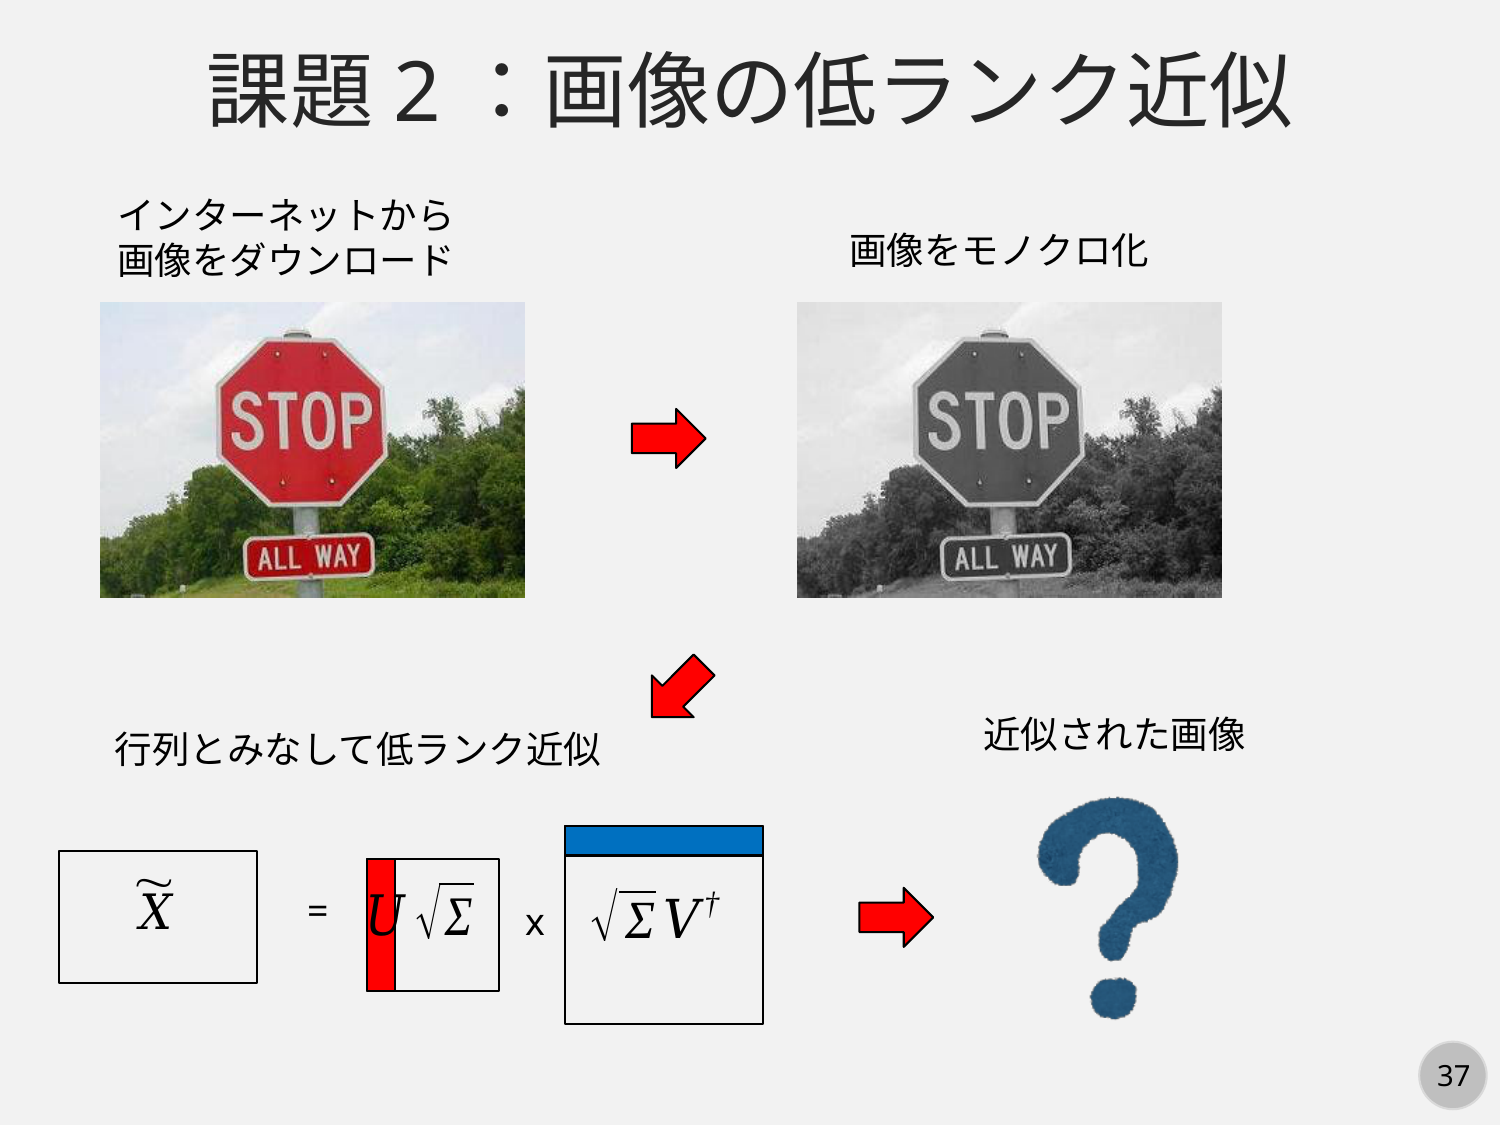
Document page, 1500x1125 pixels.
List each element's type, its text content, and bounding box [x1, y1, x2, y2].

text_box 行列とみなして低ランク近似 [100, 718, 617, 779]
picture [797, 302, 1222, 598]
text_box [858, 886, 934, 948]
picture [100, 302, 525, 598]
text_box 画像をモノクロ化 [834, 219, 1165, 280]
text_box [59, 826, 764, 1025]
text_box 近似された画像 [968, 704, 1261, 764]
list 課題2：画像の低ランク近似 [0, 31, 1500, 155]
text_box インターネットから 画像をダウンロード [102, 184, 470, 290]
text_box [630, 407, 707, 469]
text_box [650, 653, 716, 719]
picture [1013, 783, 1211, 1037]
